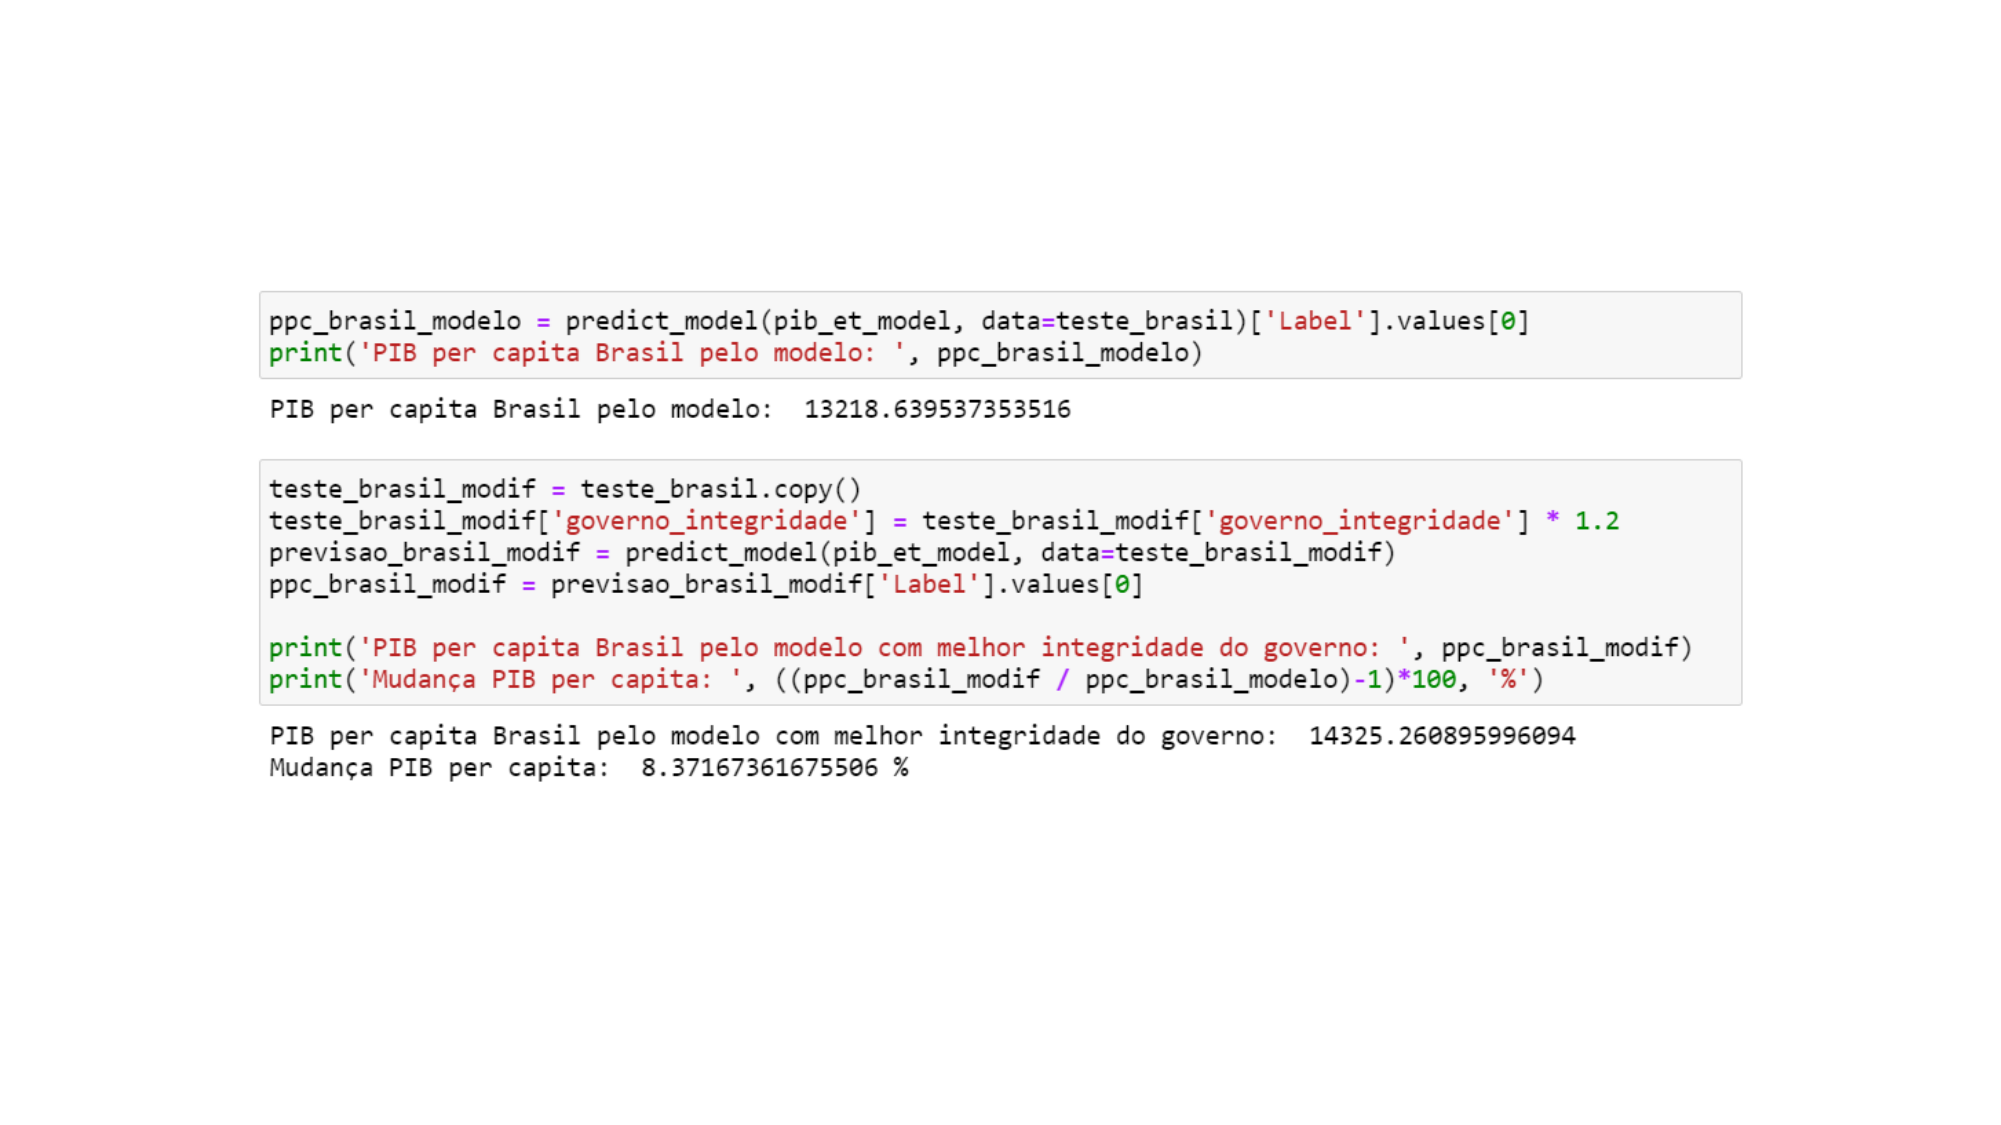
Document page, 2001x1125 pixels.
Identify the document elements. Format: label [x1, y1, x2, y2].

picture [251, 287, 1791, 819]
